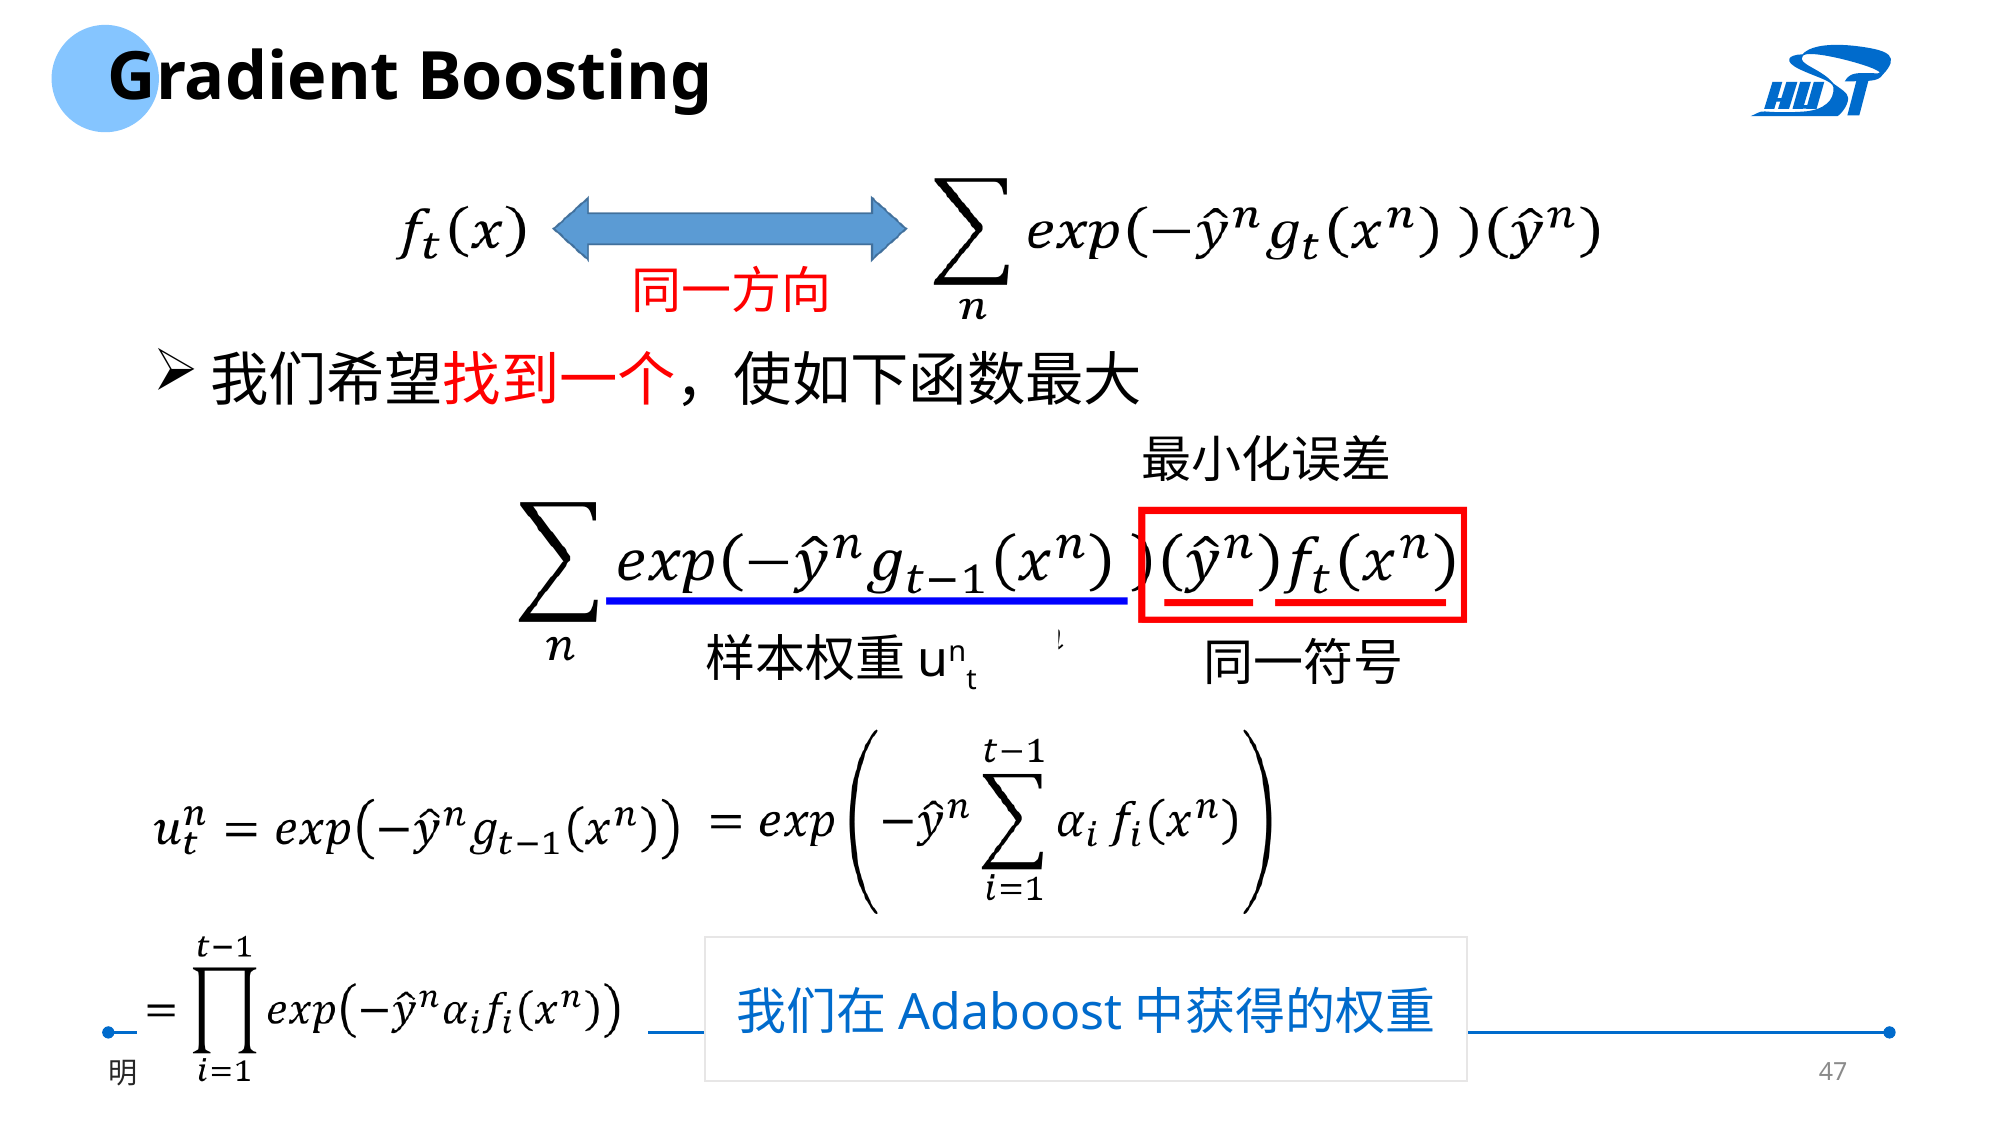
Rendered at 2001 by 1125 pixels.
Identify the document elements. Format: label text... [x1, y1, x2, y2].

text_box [509, 419, 1495, 697]
text_box 我们在Adaboost中获得的权重 [704, 936, 1468, 1082]
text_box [359, 141, 1640, 325]
picture [137, 696, 1302, 1097]
list Gradient Boosting [93, 43, 887, 114]
slide_number 47 [1412, 1042, 1863, 1103]
